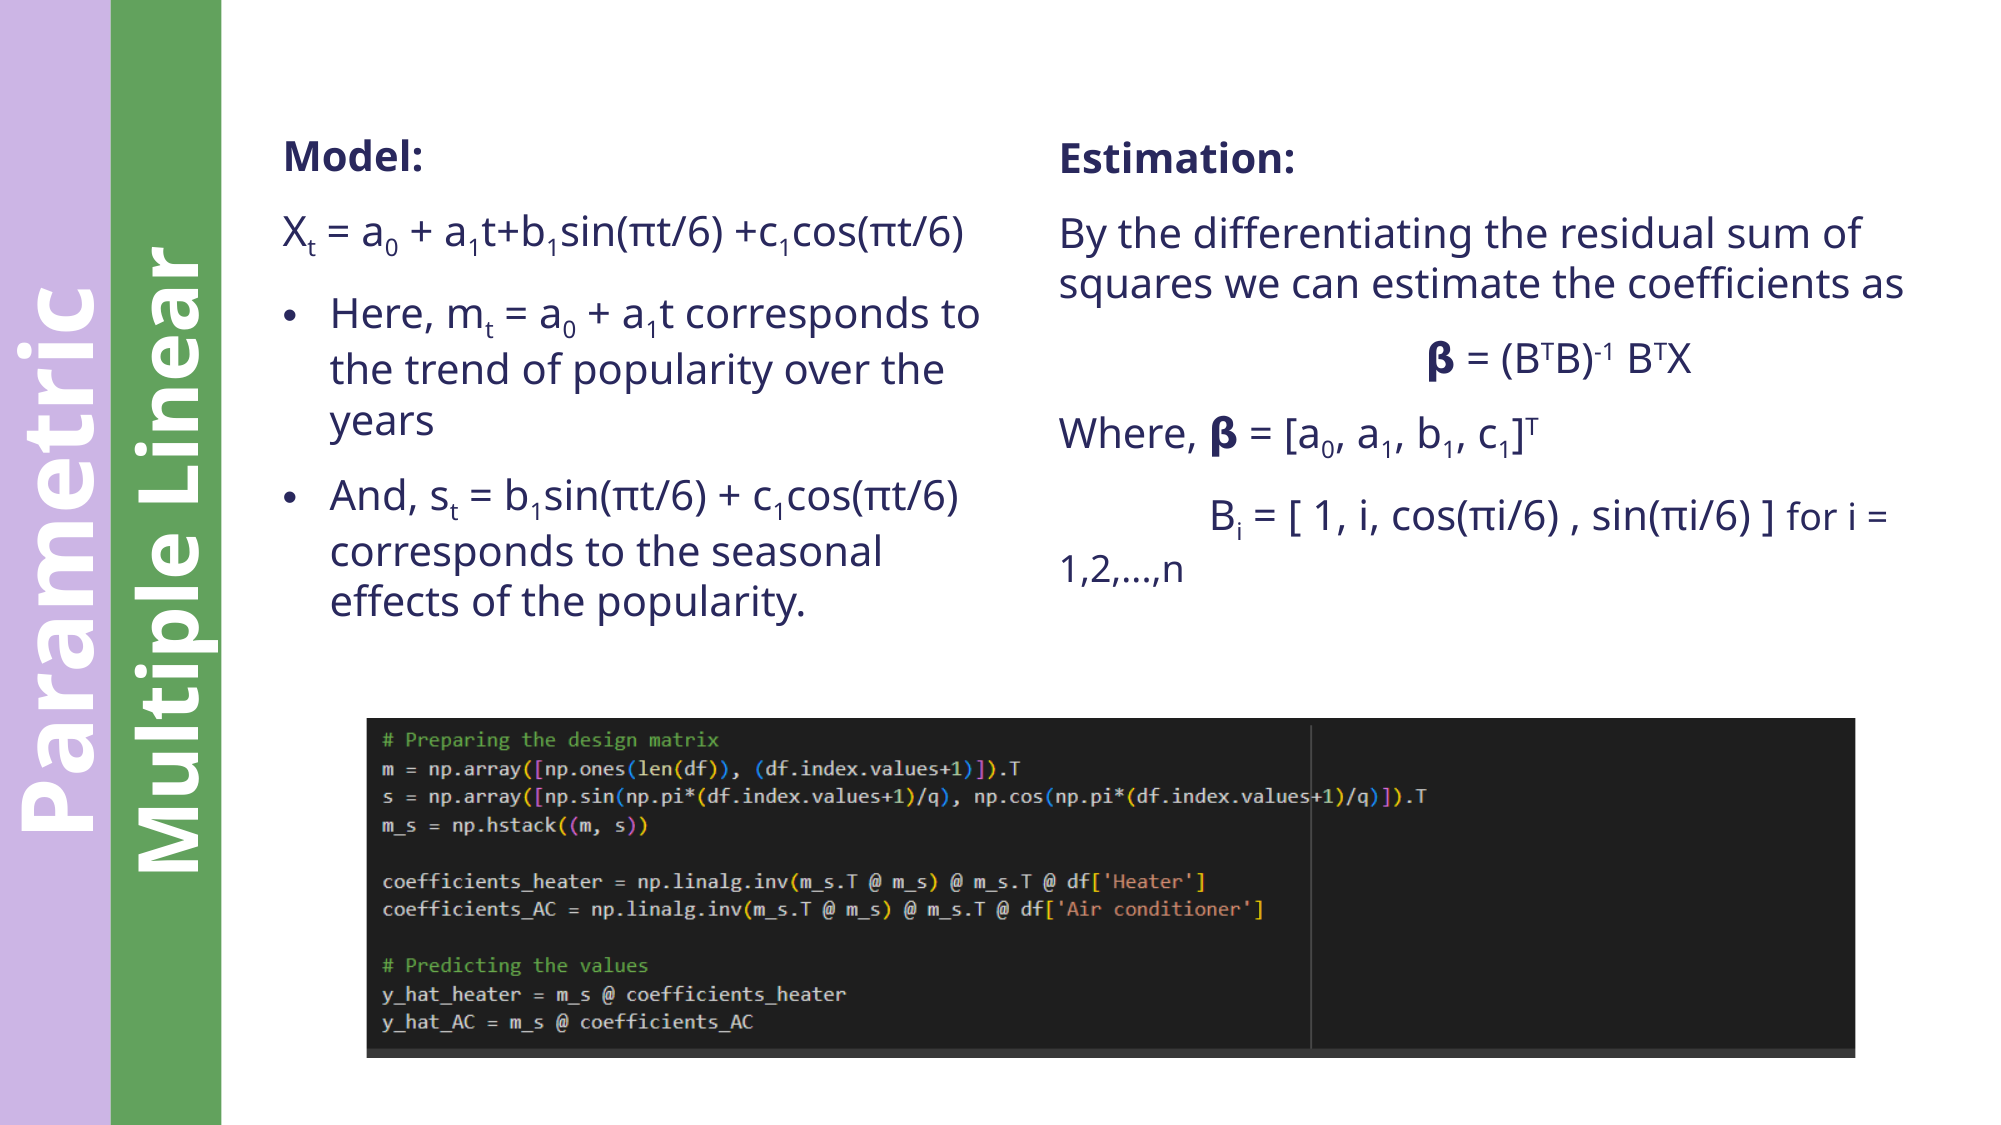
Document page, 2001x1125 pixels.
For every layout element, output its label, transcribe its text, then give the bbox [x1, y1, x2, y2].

text_box Multiple Linear Regression [107, 0, 323, 1125]
text_box Parametric [0, 38, 107, 1087]
text_box Model: Xt = a0 + a1t+b1sin(πt/6) +c1cos(πt/6) Here, mt = a0 + a1t corresponds to the trend of popularity over the years And, st = b1sin(πt/6) + c1cos(πt/6) corresponds to the seasonal effects of the popularity. [267, 122, 1004, 633]
picture [366, 718, 1856, 1058]
text_box Estimation: By the differentiating the residual sum of squares we can estimate the coefficients as 𝝱 = (BTB)-1 BTX Where, 𝝱 = [a0, a1, b1, c1]T Bi = [ 1, i, cos(πi/6) , sin(πi/6) ] for i = 1,2,...,n [1043, 124, 1966, 598]
